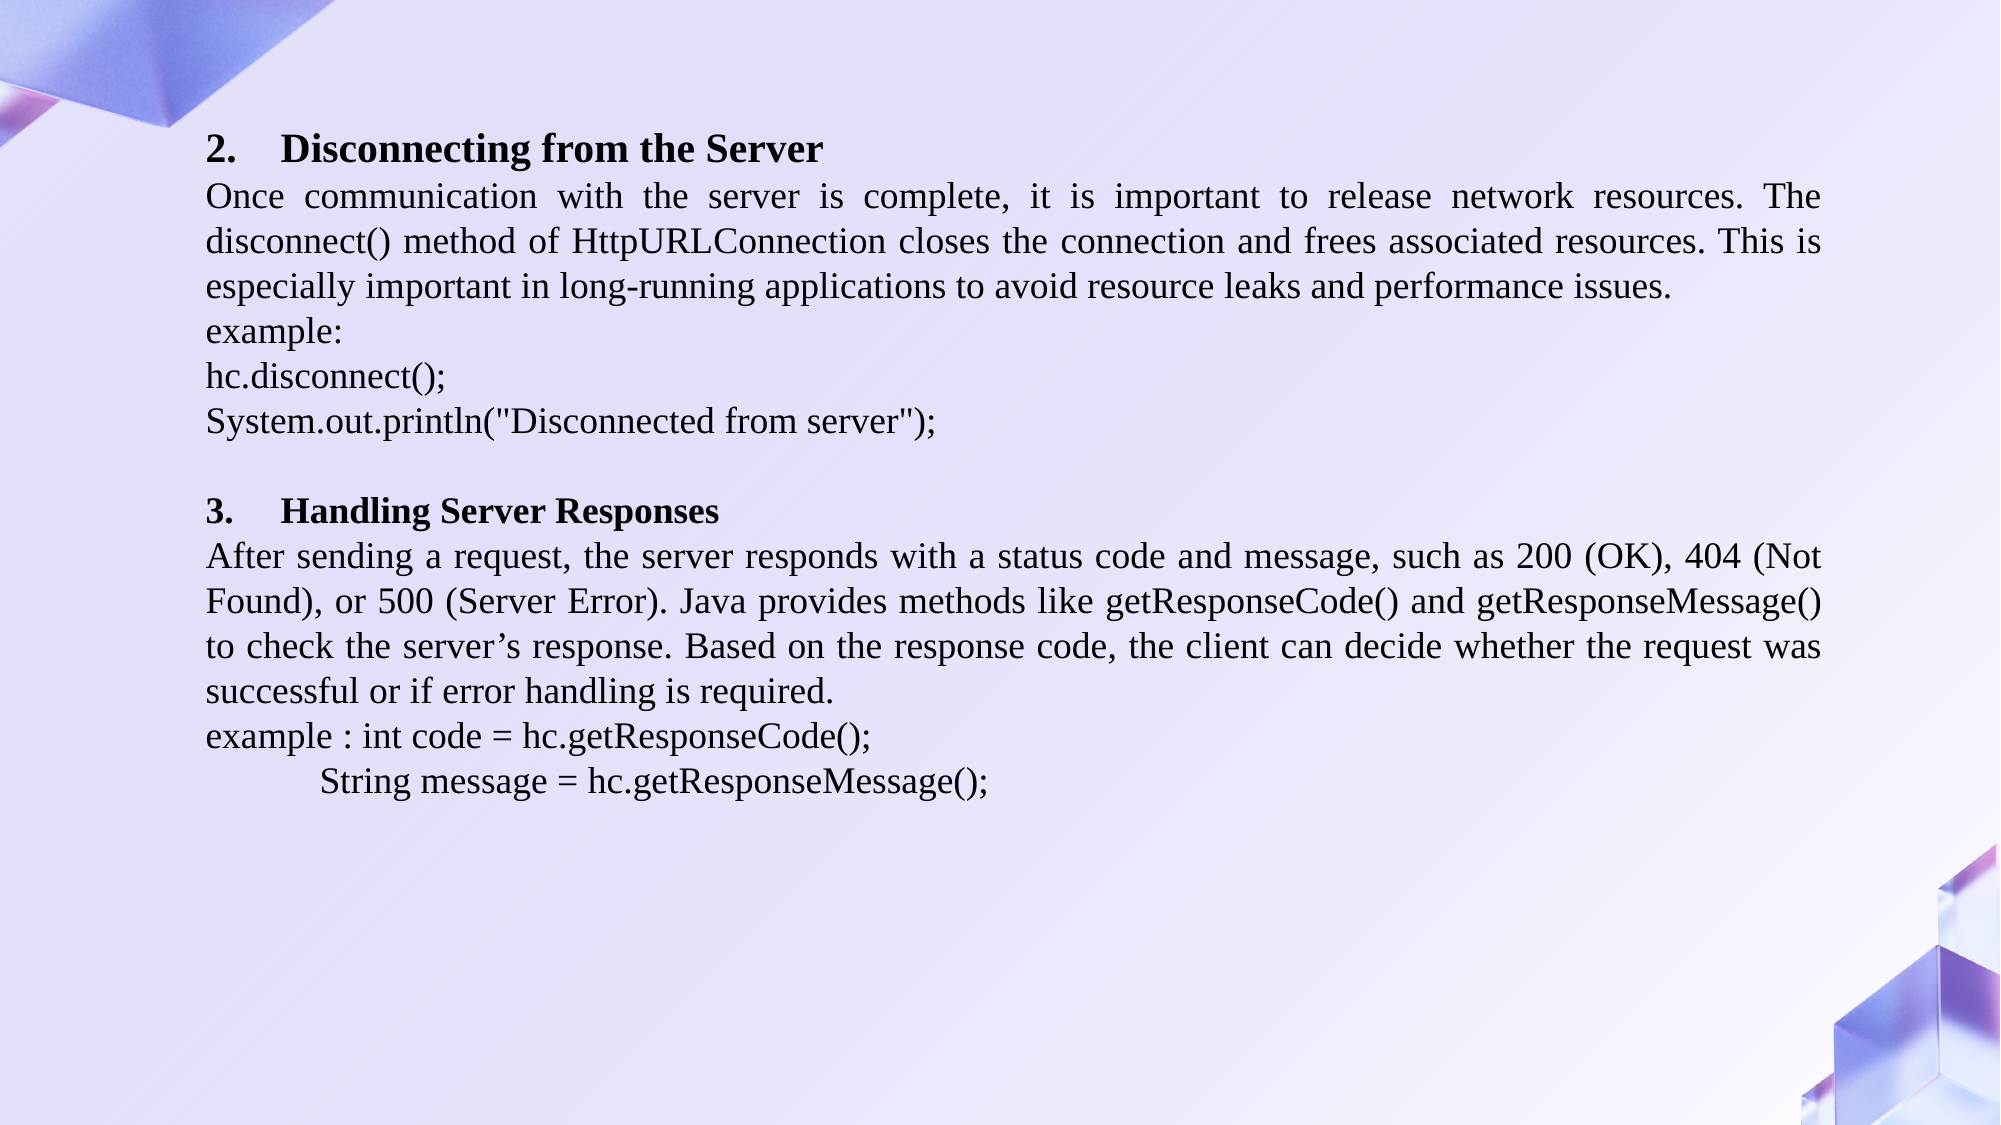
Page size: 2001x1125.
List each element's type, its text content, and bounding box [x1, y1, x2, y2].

picture [1696, 760, 2000, 1125]
text_box Disconnecting from the Server Once communication with the server is complete, it is important to release network resources. The disconnect() method of HttpURLConnection closes the connection and frees associated resources. This is especially important in long-running applications to avoid resource leaks and performance issues. example: hc.disconnect(); System.out.println("Disconnected from server"); Handling Server Responses After sending a request, the server responds with a status code and message, such as 200 (OK), 404 (Not Found), or 500 (Server Error). Java provides methods like getResponseCode() and getResponseMessage() to check the server’s response. Based on the response code, the client can decide whether the request was successful or if error handling is required. example : int code = hc.getResponseCode(); String message = hc.getResponseMessage(); [190, 113, 1839, 1026]
picture [0, 0, 703, 374]
